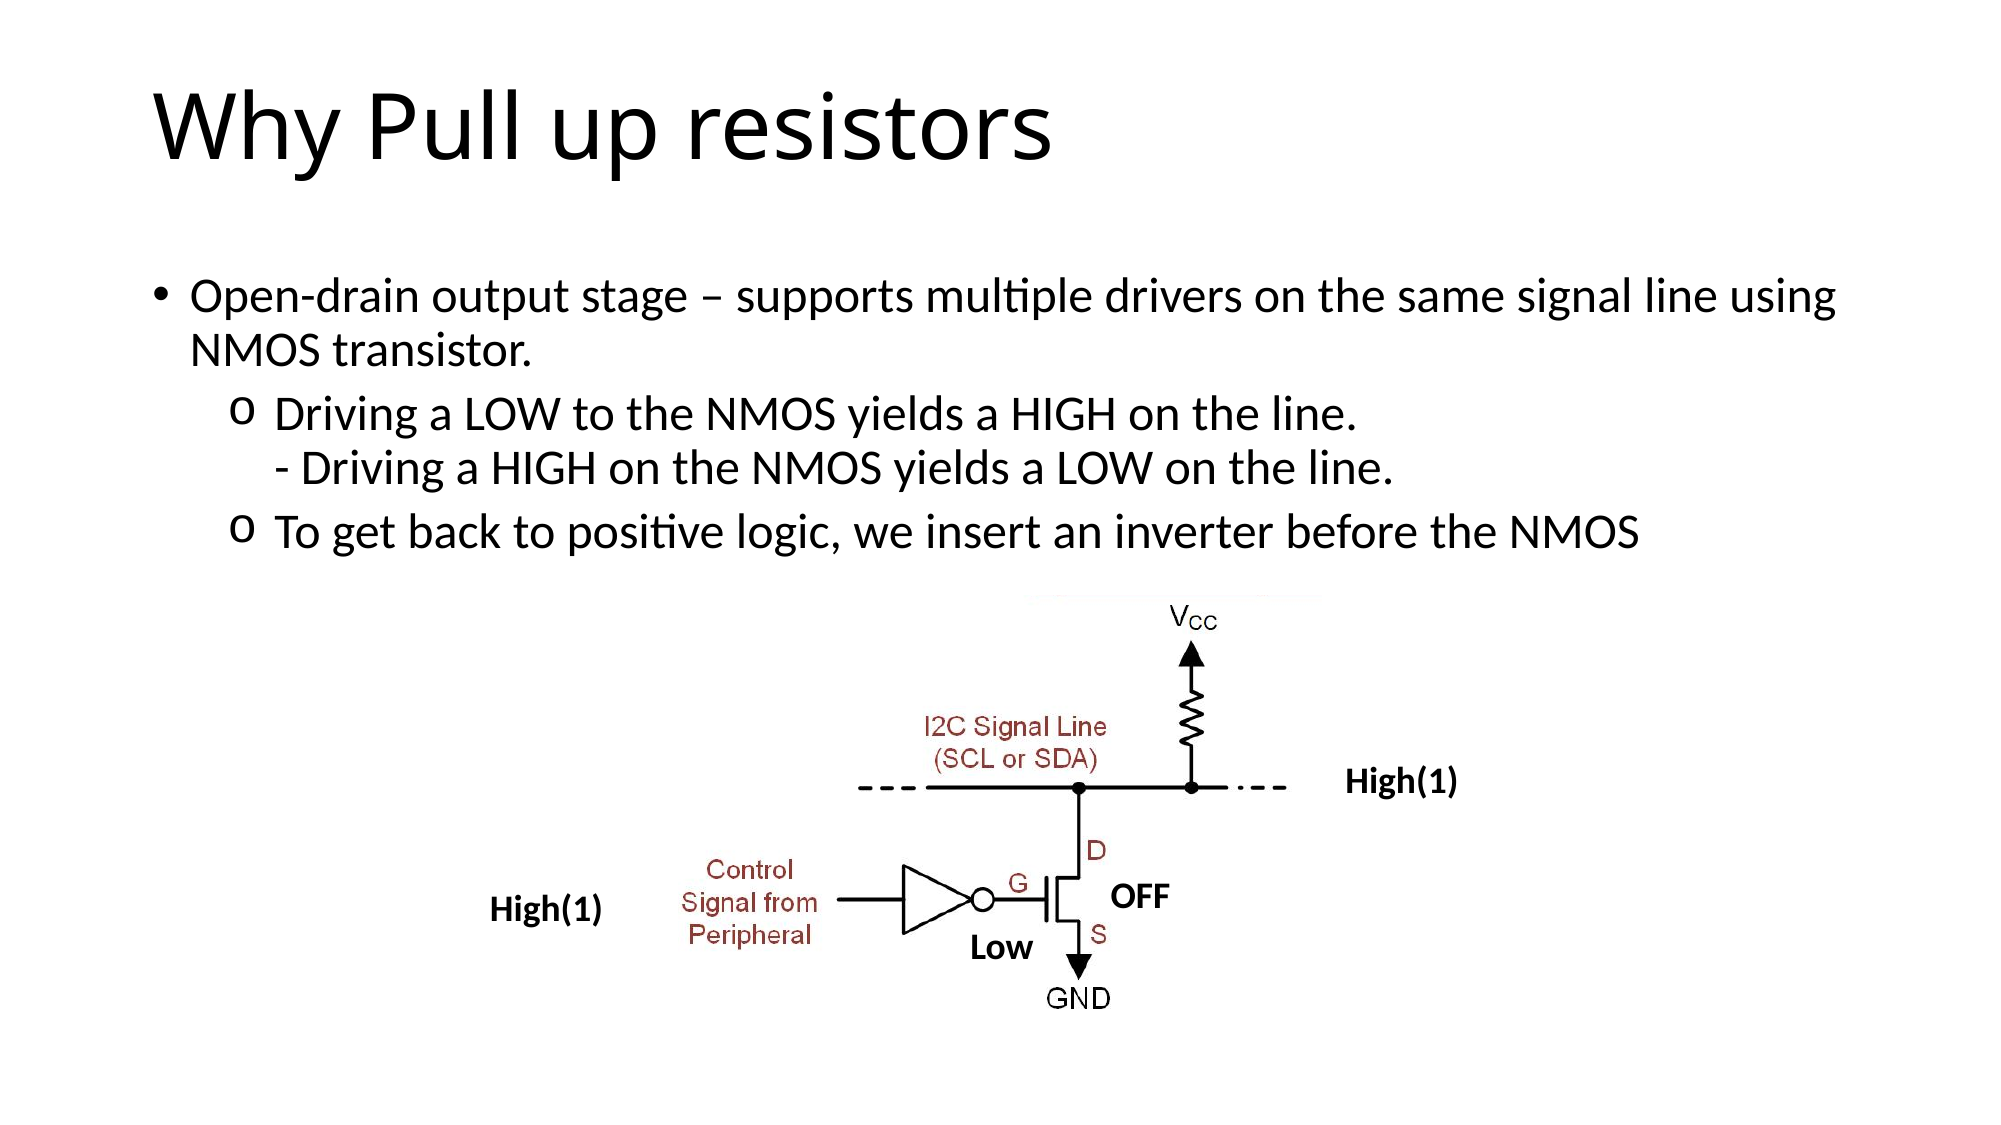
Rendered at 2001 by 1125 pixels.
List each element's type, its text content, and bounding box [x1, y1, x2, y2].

title Why Pull up resistors [137, 21, 1863, 239]
picture [678, 595, 1322, 1024]
text_box High(1) [475, 876, 619, 937]
text_box High(1) [1330, 748, 1474, 809]
list Open-drain output stage – supports multiple drivers on the same signal line using NMOS transistor. Driving a LOW to the NMOS yields a HIGH on the line. - Driving a HIGH on the NMOS yields a LOW on the line. To get back to positive logic, we insert an inverter before the NMOS [137, 261, 1863, 976]
